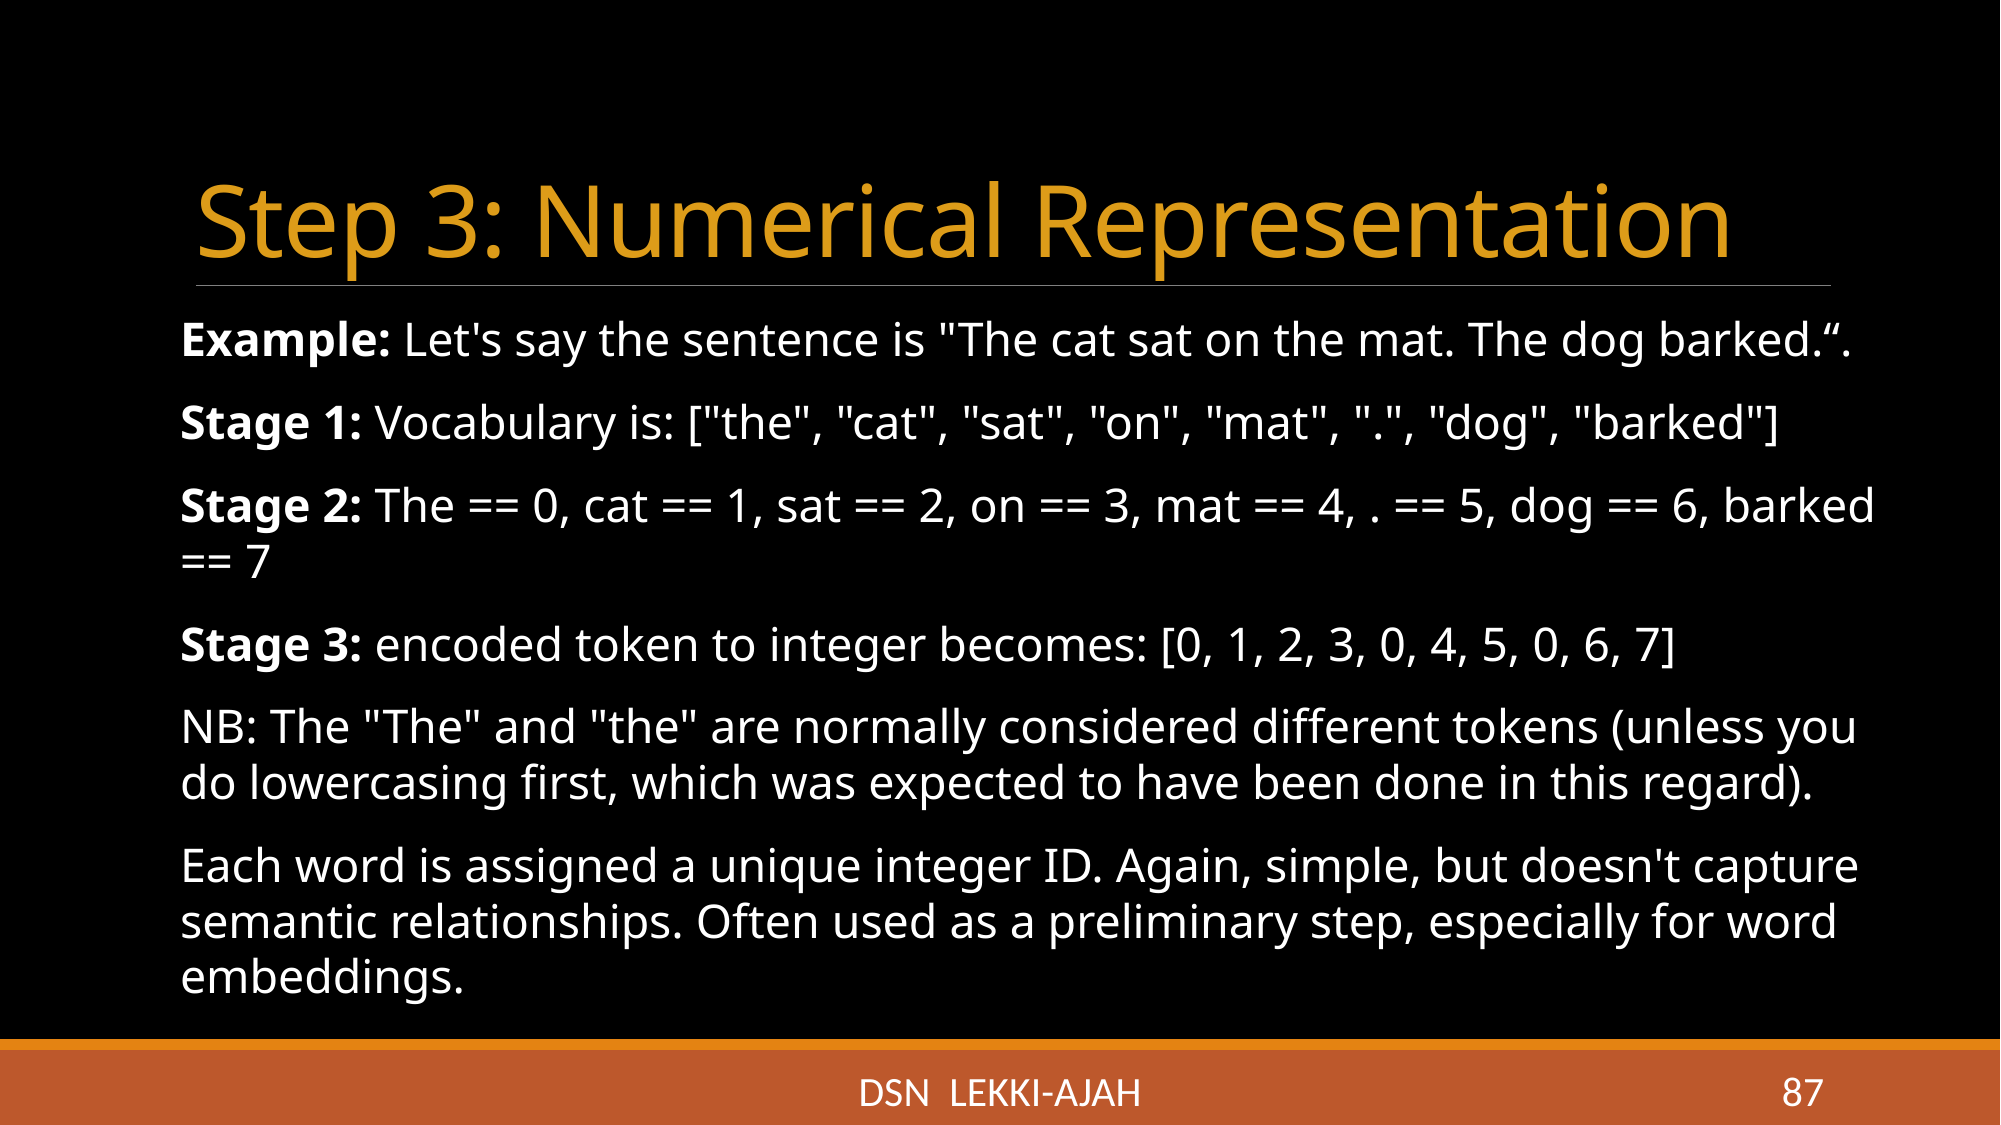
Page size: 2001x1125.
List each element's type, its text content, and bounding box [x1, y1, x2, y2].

text_box [277, 919, 933, 1054]
title Step 3: Numerical Representation [180, 47, 1830, 285]
slide_number 87 [1624, 1059, 1840, 1120]
list Example: Let's say the sentence is "The cat sat on the mat. The dog barked.“. Stage 1: Vocabulary is: ["the", "cat", "sat", "on", "mat", ".", "dog", "barked"] Stage 2: The == 0, cat == 1, sat == 2, on == 3, mat == 4, . == 5, dog == 6, barked == 7 Stage 3: encoded token to integer becomes: [0, 1, 2, 3, 0, 4, 5, 0, 6, 7] NB: The "The" and "the" are normally considered different tokens (unless you do lowercasing first, which was expected to have been done in this regard). Each word is assigned a unique integer ID. Again, simple, but doesn't capture semantic relationships. Often used as a preliminary step, especially for word embeddings. [180, 302, 1887, 1054]
footer DSN LEKKI-AJAH [604, 1059, 1396, 1120]
